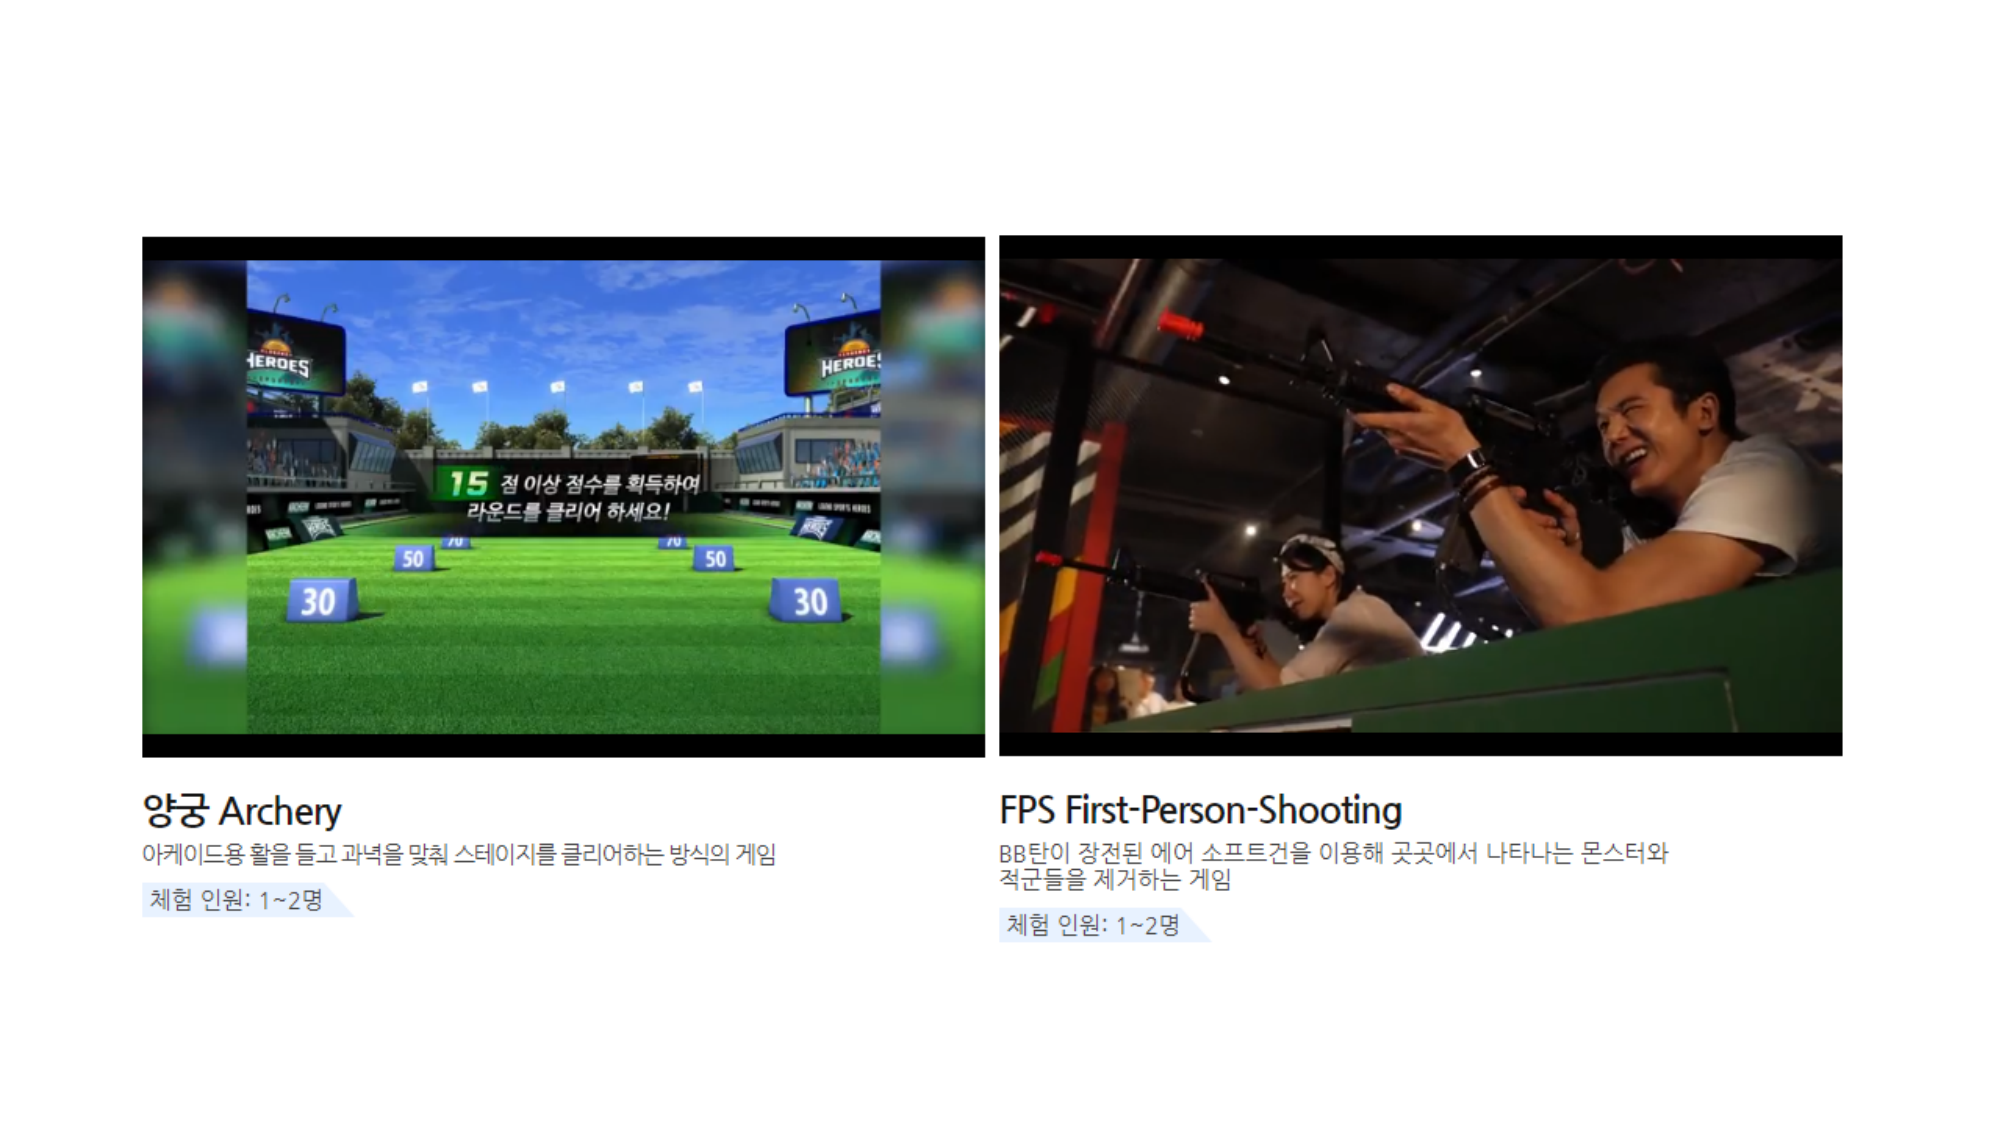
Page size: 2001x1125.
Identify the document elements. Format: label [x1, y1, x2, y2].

picture [998, 234, 1846, 955]
picture [141, 234, 987, 933]
